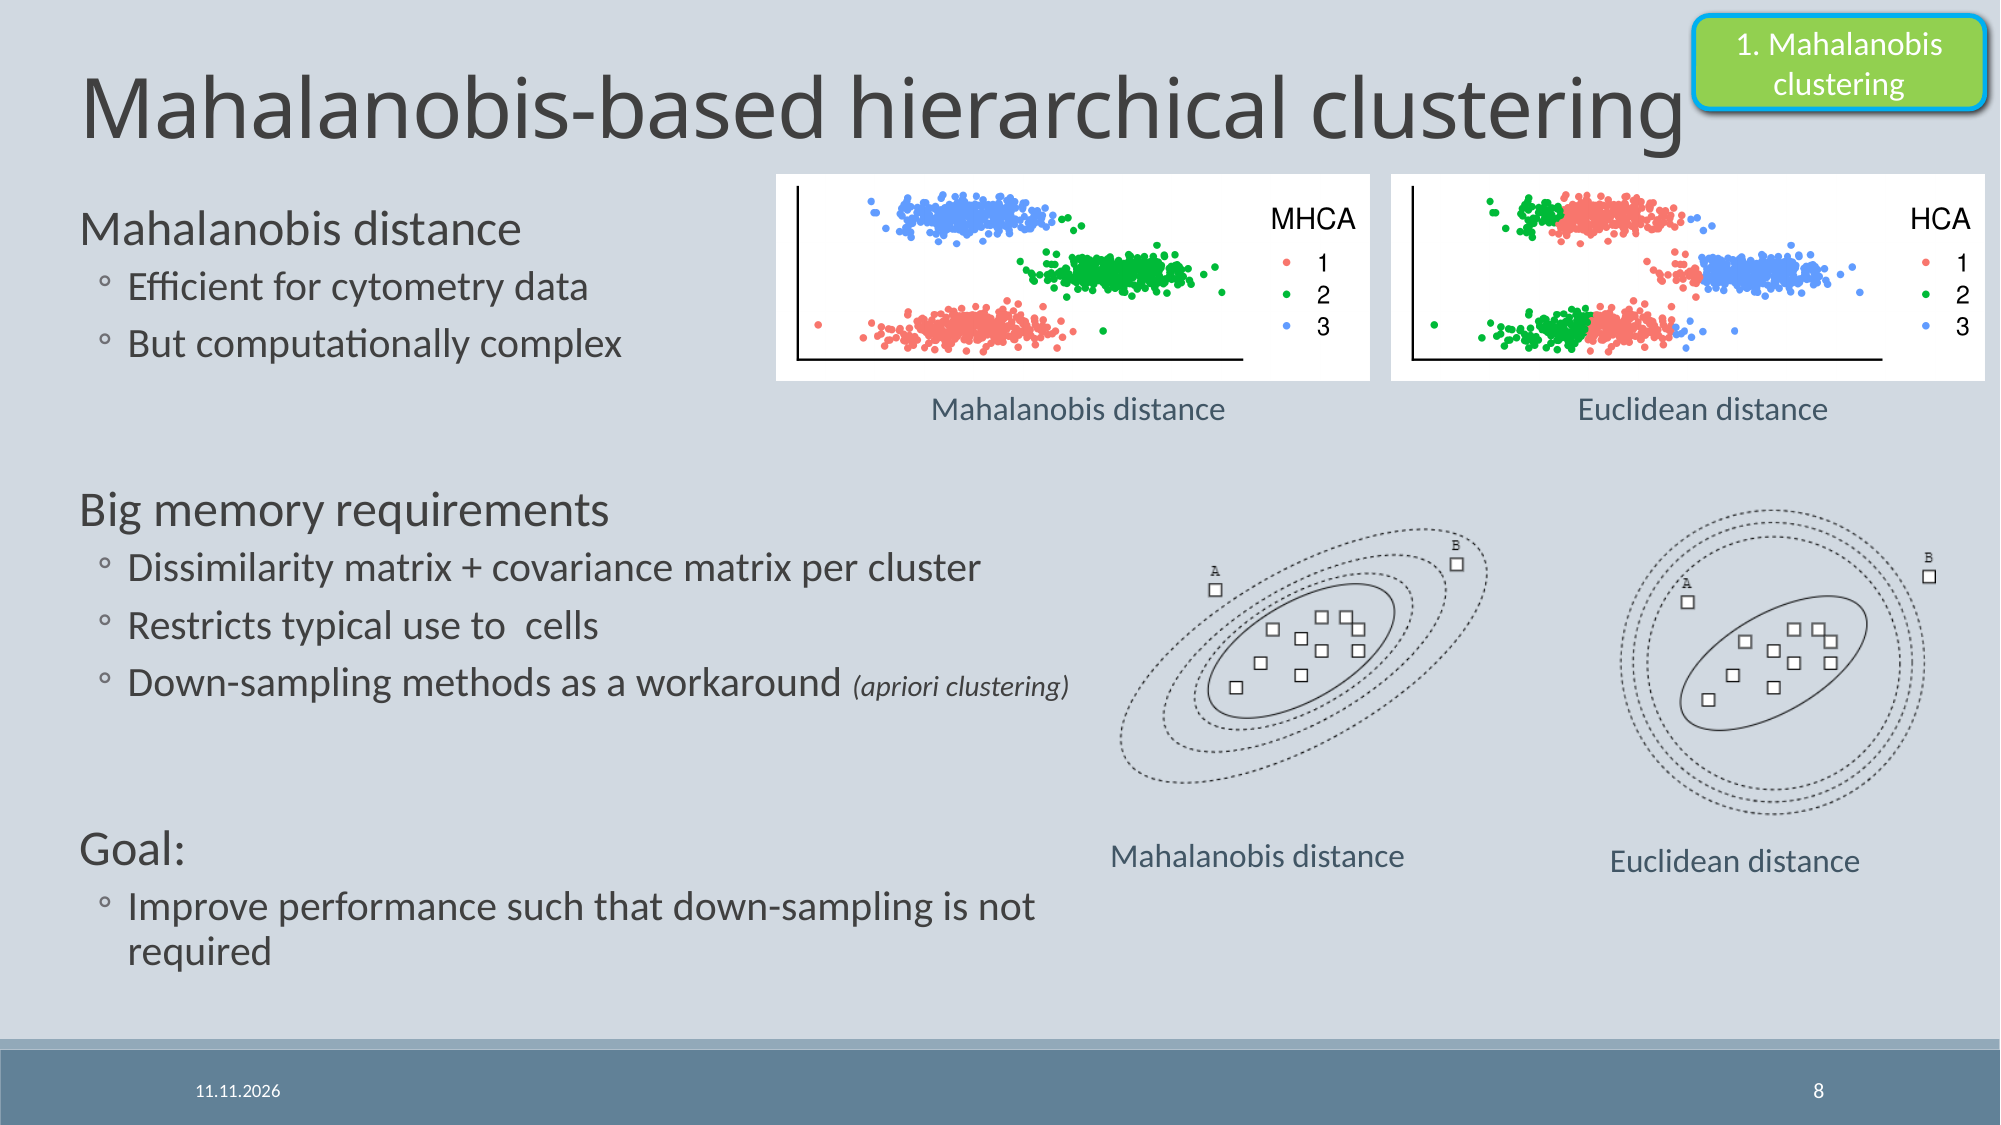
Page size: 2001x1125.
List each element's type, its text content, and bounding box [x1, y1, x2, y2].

picture [1391, 173, 1986, 381]
text_box 1. Mahalanobis clustering [1692, 14, 1986, 110]
text_box Euclidean distance [1594, 842, 1876, 887]
text_box Mahalanobis distance [1095, 842, 1421, 882]
slide_number 8 [1624, 1059, 1840, 1120]
text_box Mahalanobis distance [916, 390, 1241, 435]
title Mahalanobis-based hierarchical clustering [64, 47, 1830, 163]
slide_number 26. 9. 2024 [180, 1059, 586, 1120]
picture [775, 173, 1370, 381]
picture [1081, 477, 1936, 835]
text_box Euclidean distance [1563, 390, 1844, 435]
